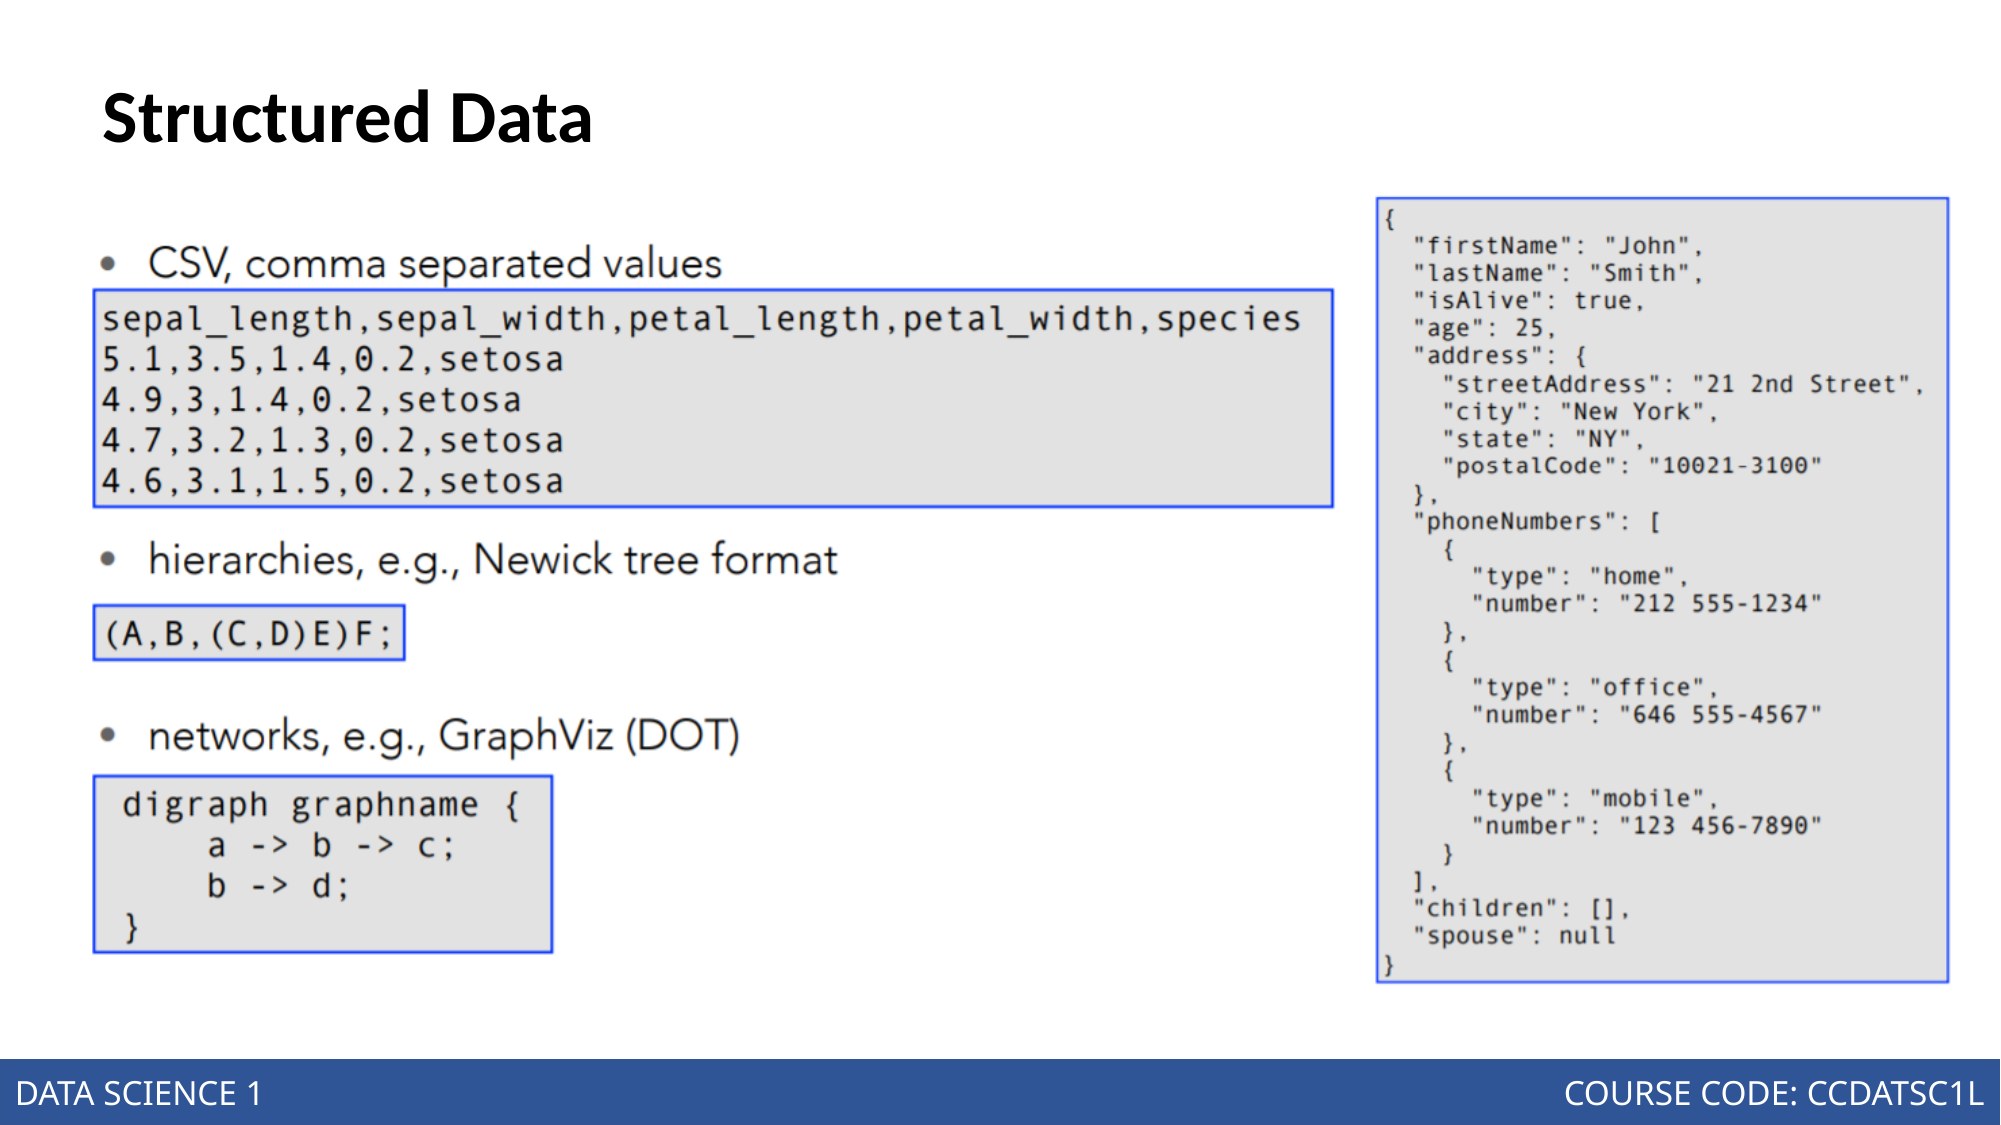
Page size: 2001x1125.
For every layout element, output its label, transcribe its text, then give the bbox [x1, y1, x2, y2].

text_box COURSE CODE: CCDATSC1L [1516, 1064, 2000, 1120]
text_box DATA SCIENCE 1 [0, 1064, 595, 1120]
text_box [0, 1059, 2000, 1125]
title Structured Data [87, 59, 1935, 177]
picture [56, 185, 1967, 998]
